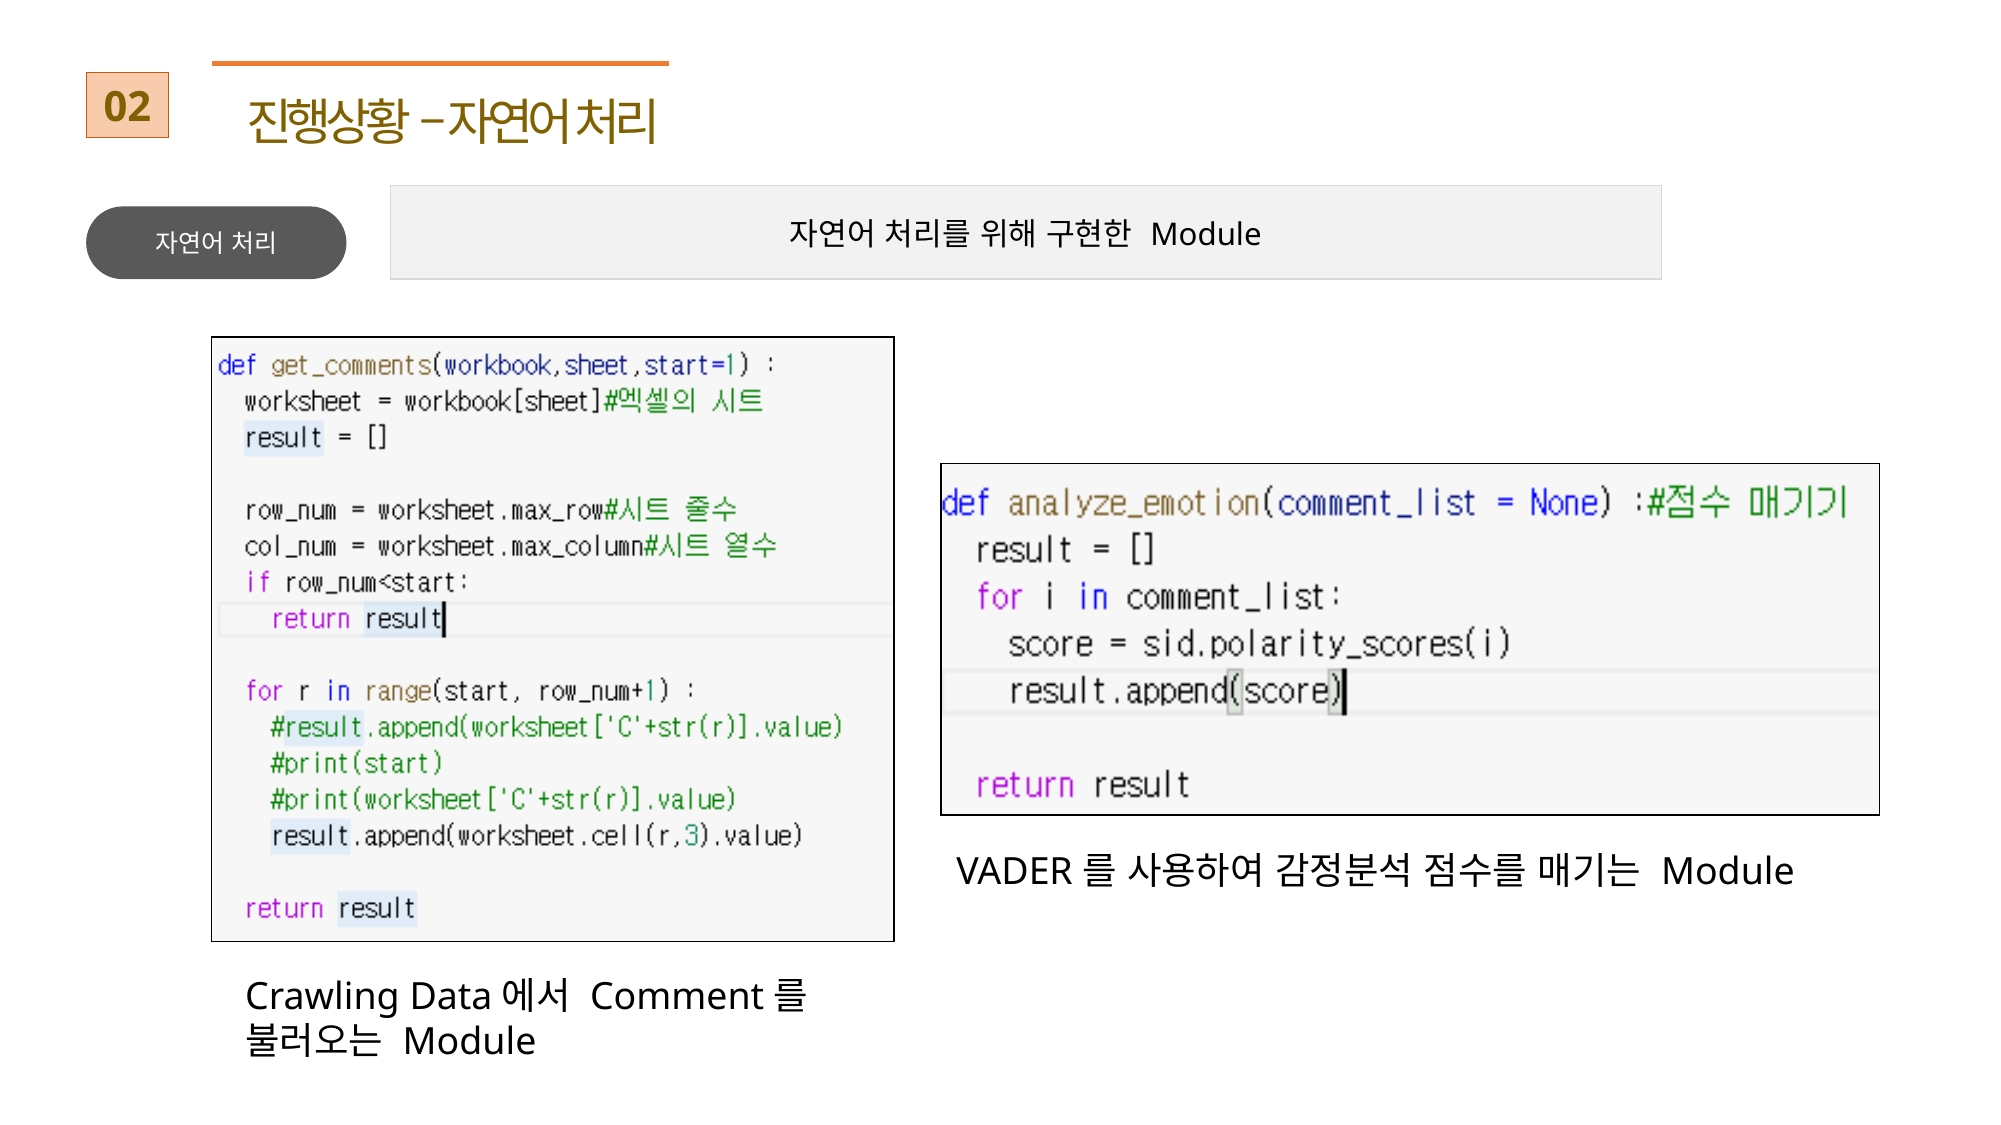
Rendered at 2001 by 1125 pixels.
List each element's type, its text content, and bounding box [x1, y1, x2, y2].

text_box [86, 63, 695, 160]
text_box VADER를 사용하여 감정분석 점수를 매기는 Module [941, 839, 1911, 900]
picture [212, 337, 894, 941]
table_header 자연어 처리를 위해 구현한 Module [391, 186, 1661, 278]
picture [941, 464, 1879, 815]
text_box 자연어 처리 [85, 205, 348, 281]
text_box Crawling Data에서 Comment를 불러오는 Module [230, 964, 852, 1069]
